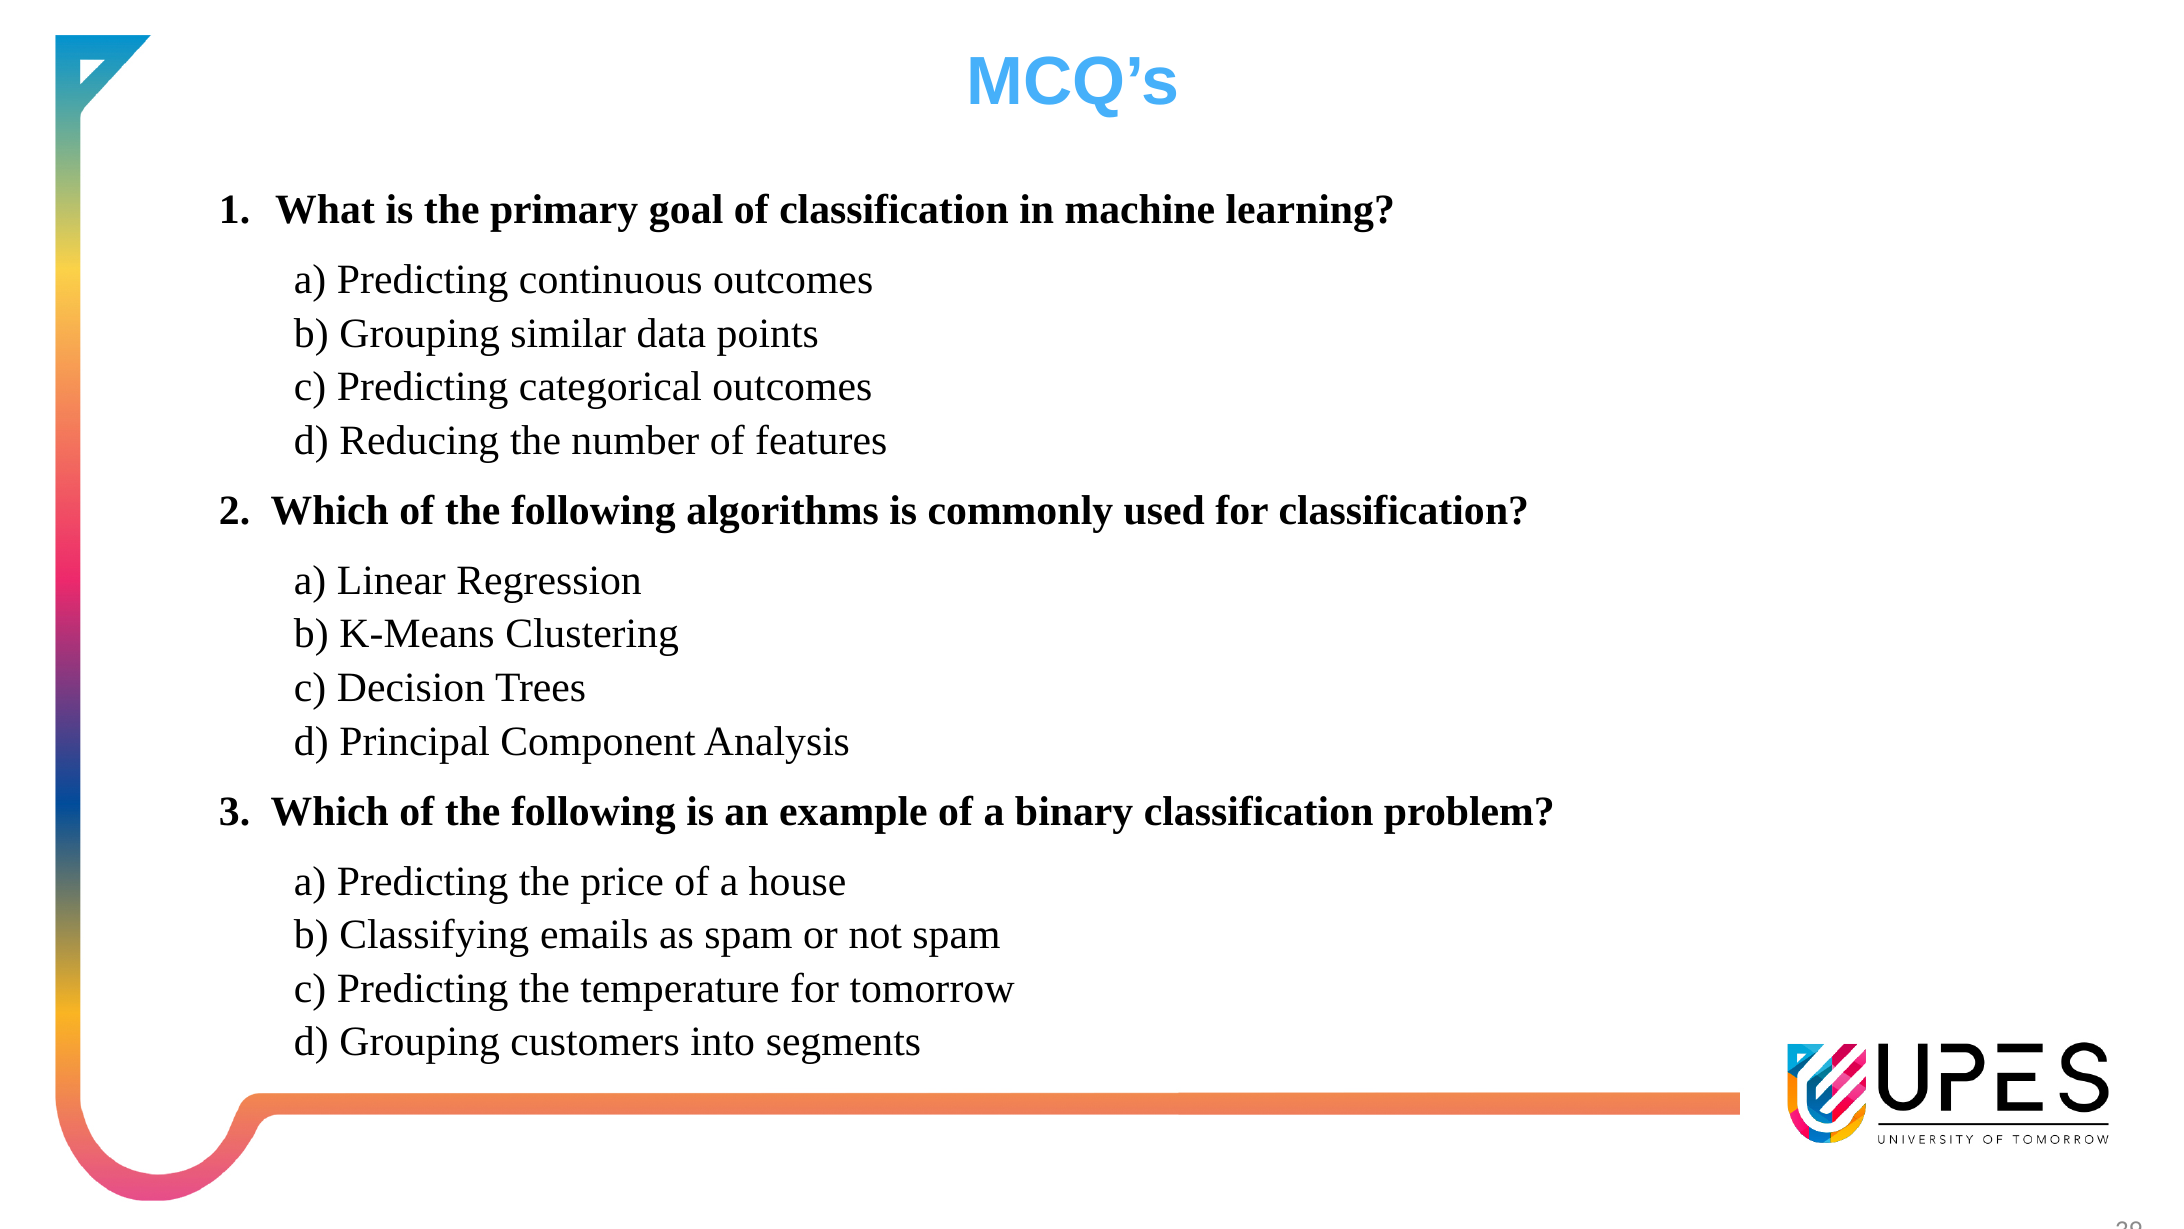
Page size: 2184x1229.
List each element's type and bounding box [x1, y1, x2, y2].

list [12, 0, 2184, 1229]
